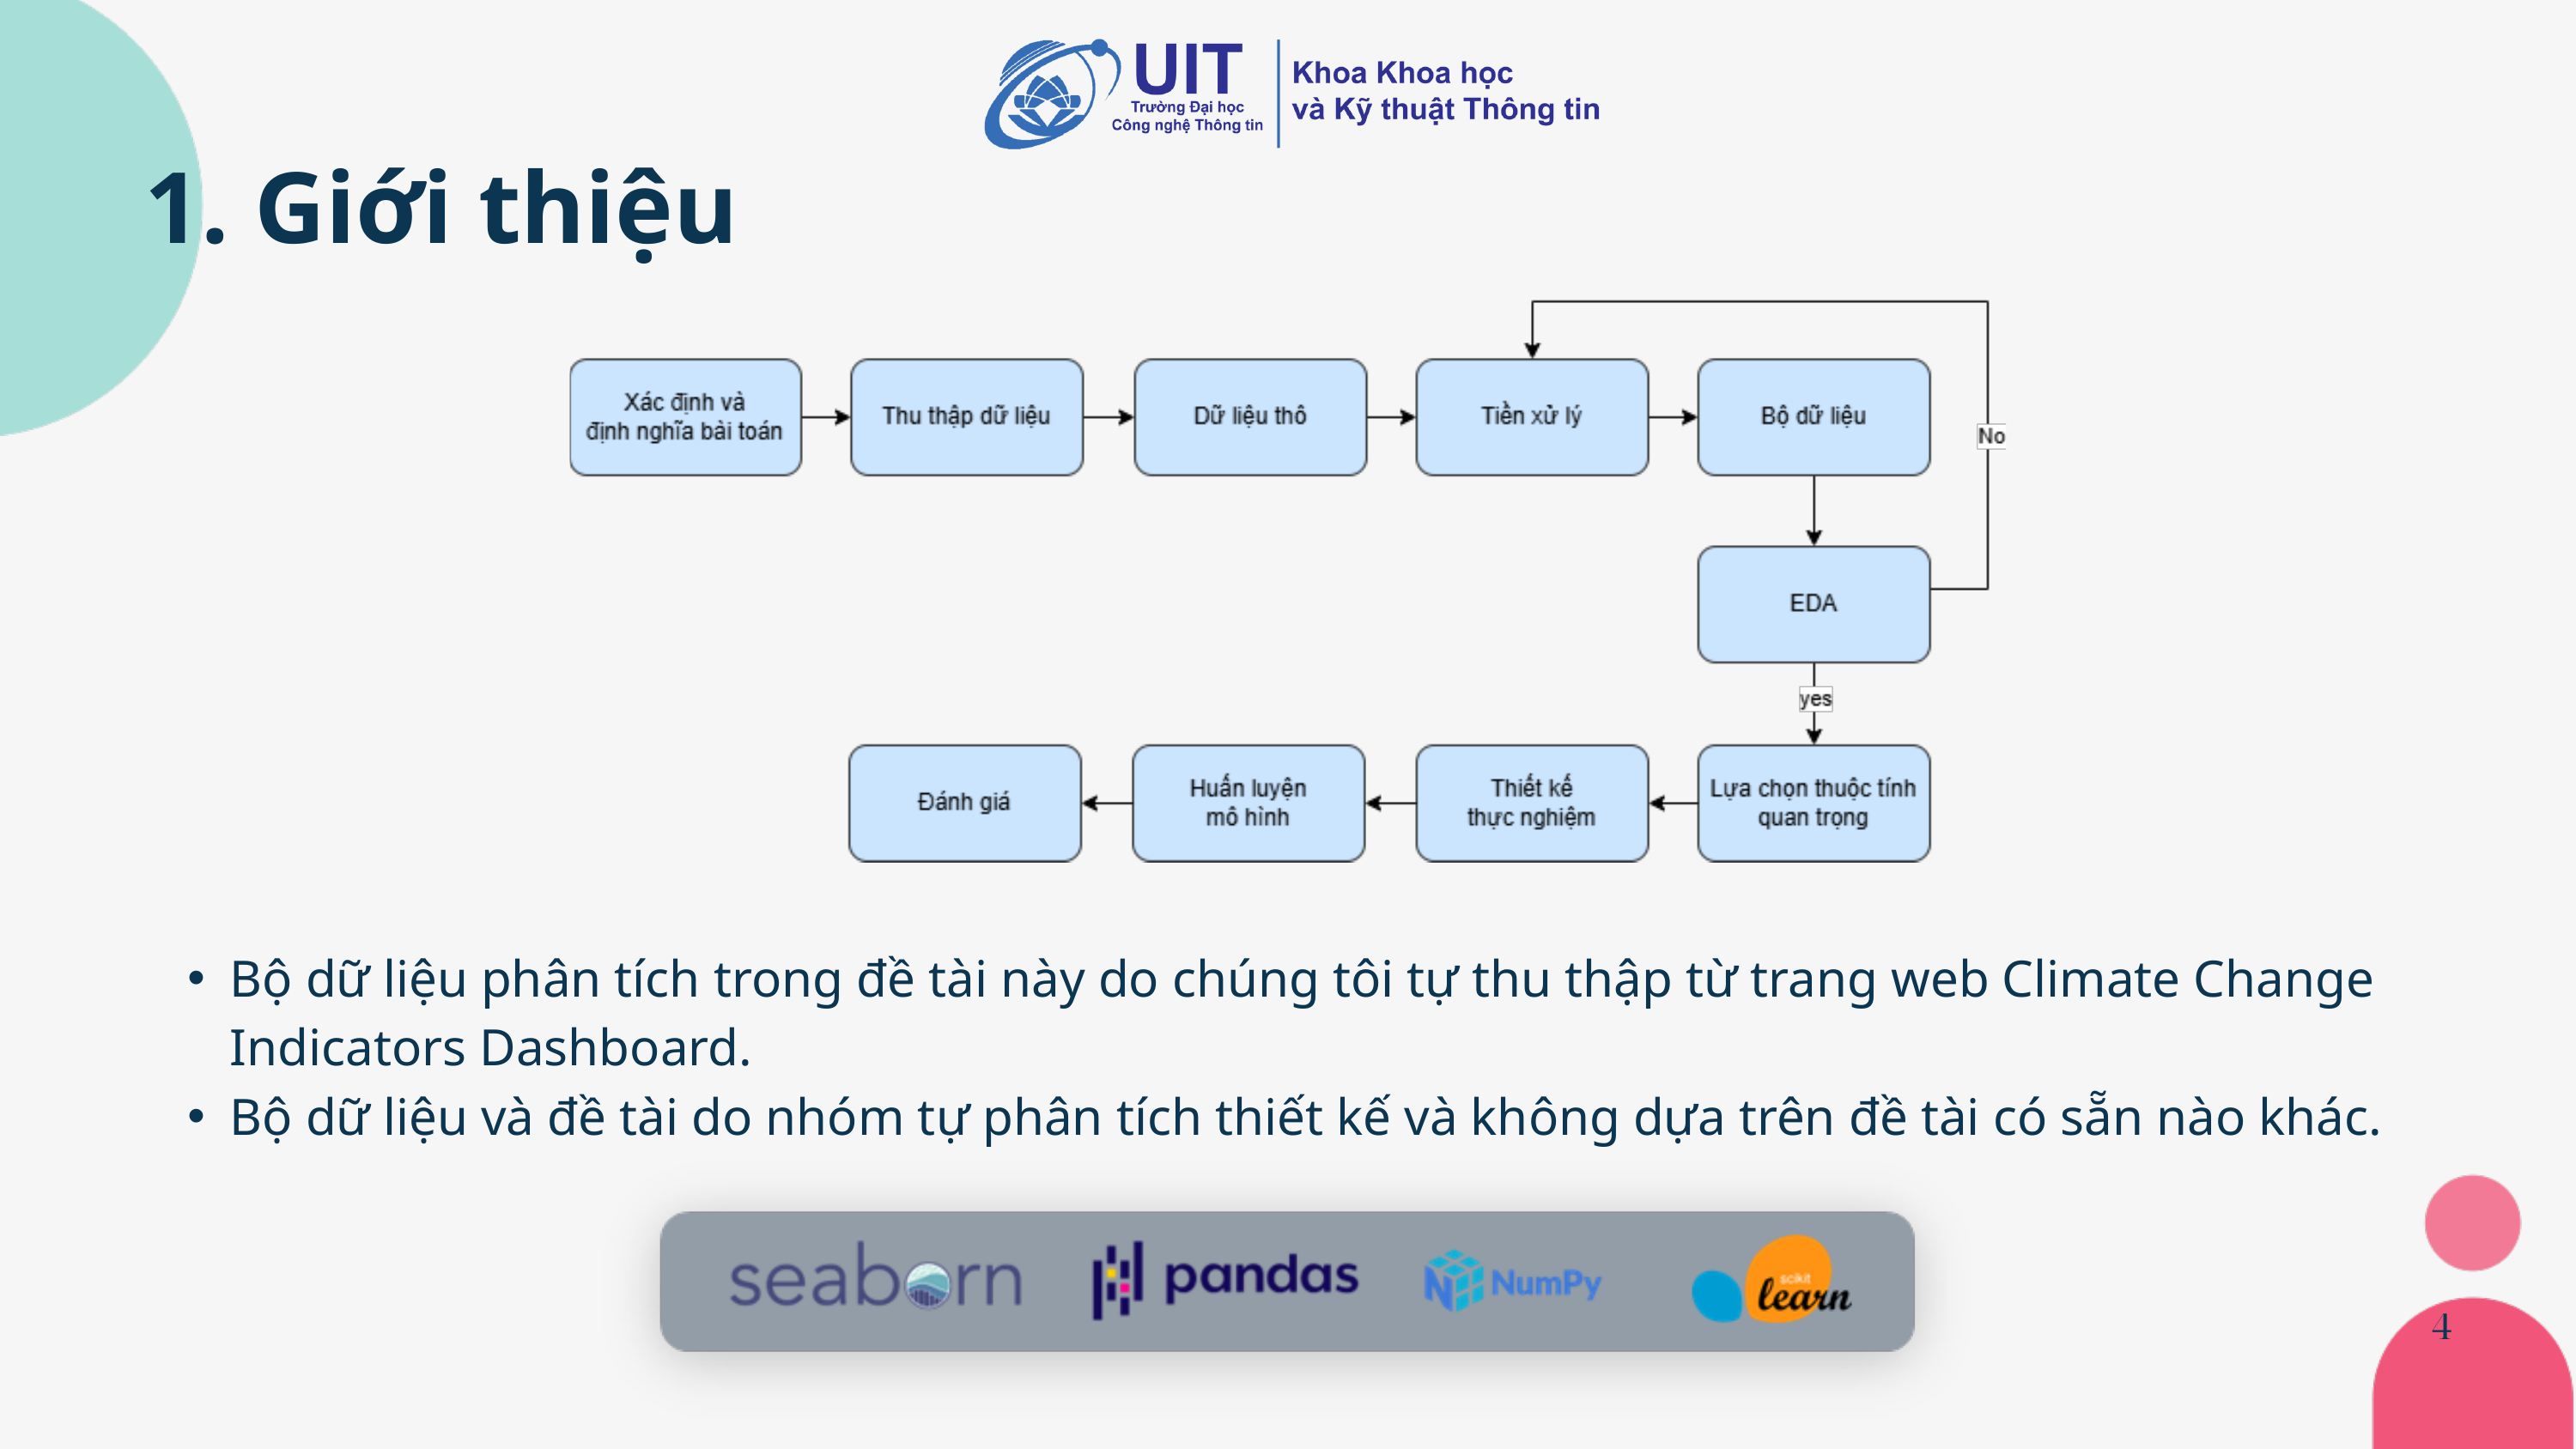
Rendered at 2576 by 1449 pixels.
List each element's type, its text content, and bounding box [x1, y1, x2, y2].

text_box [937, 0, 1639, 261]
text_box 1. Giới thiệu [144, 144, 2290, 264]
text_box 4 [2431, 1296, 2452, 1348]
text_box [569, 288, 2007, 863]
text_box Bộ dữ liệu phân tích trong đề tài này do chúng tôi tự thu thập từ trang web Climate Change Indicators Dashboard. Bộ dữ liệu và đề tài do nhóm tự phân tích thiết kế và không dựa trên đề tài có sẵn nào khác. [144, 937, 2432, 1145]
text_box [0, 0, 2573, 1449]
text_box [581, 1145, 1995, 1440]
